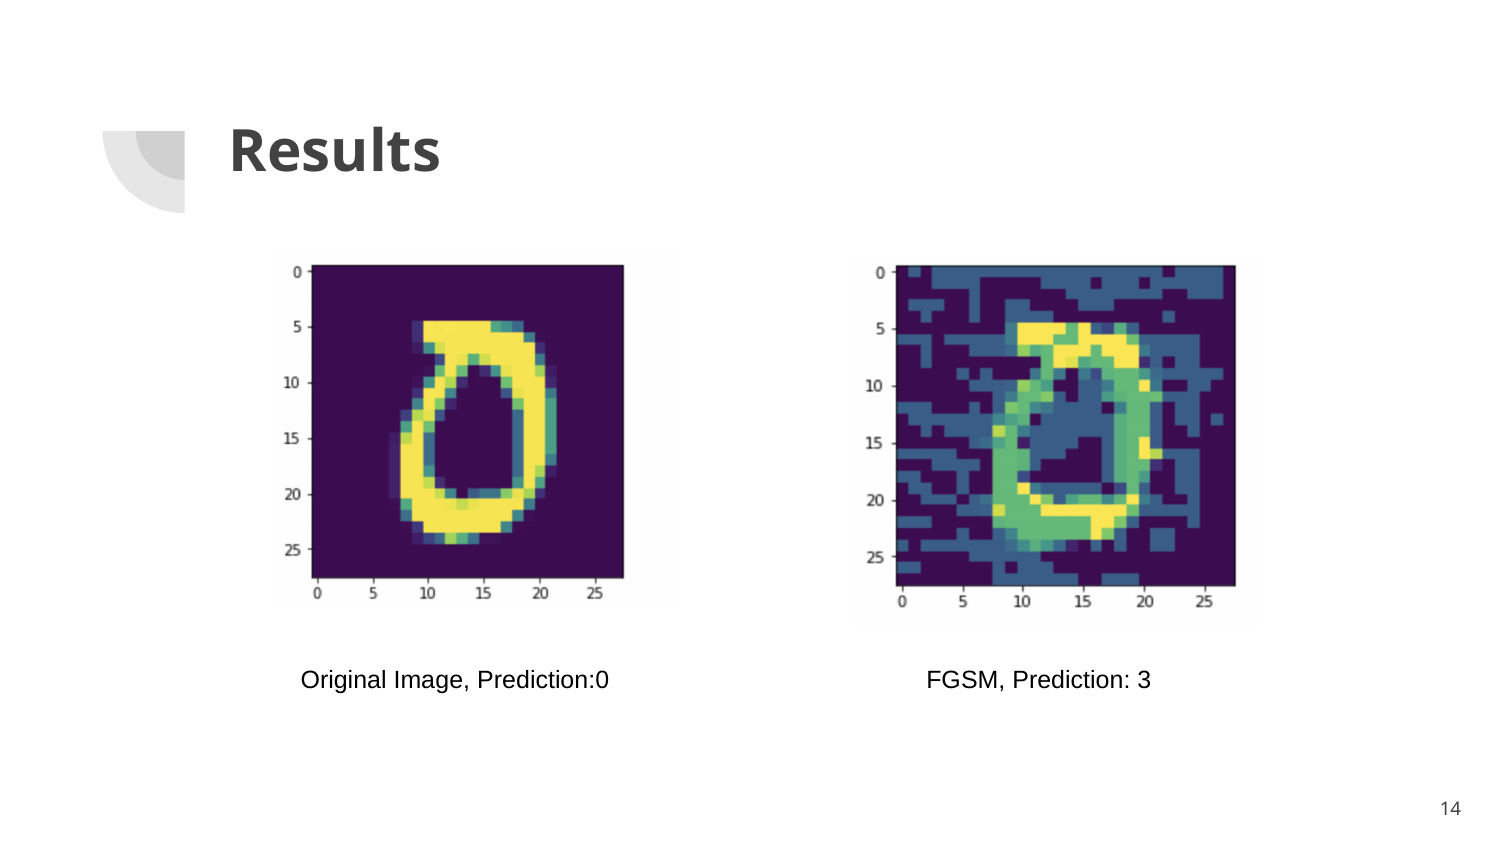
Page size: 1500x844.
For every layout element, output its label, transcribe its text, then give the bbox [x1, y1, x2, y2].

picture [277, 249, 679, 608]
picture [852, 255, 1263, 626]
title Results [213, 98, 1368, 263]
text_box Original Image, Prediction:0 [285, 648, 686, 730]
slide_number 14 [1386, 777, 1477, 842]
text_box FGSM, Prediction: 3 [911, 648, 1252, 703]
